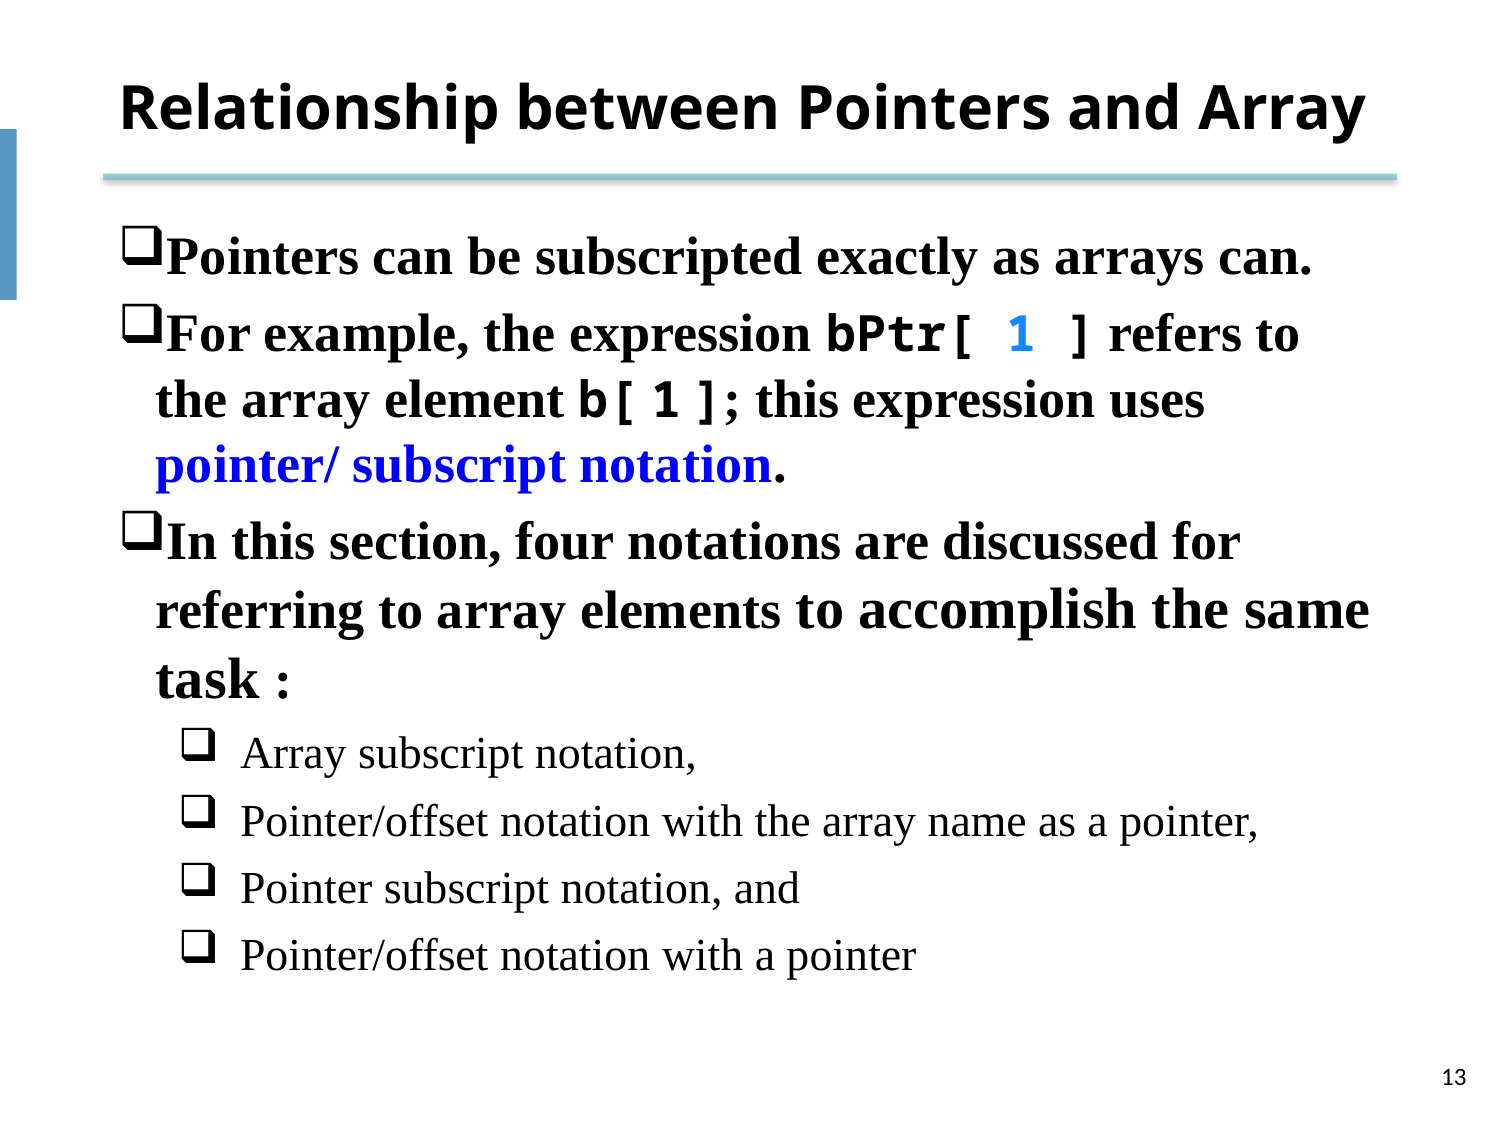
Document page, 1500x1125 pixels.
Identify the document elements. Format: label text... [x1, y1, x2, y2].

list Pointers can be subscripted exactly as arrays can. For example, the expression bPtr[ 1 ] refers to the array element b[ 1 ]; this expression uses pointer/ subscript notation. In this section, four notations are discussed for referring to array elements to accomplish the same task : Array subscript notation, Pointer/offset notation with the array name as a pointer, Pointer subscript notation, and Pointer/offset notation with a pointer [103, 212, 1397, 1066]
title Relationship between Pointers and Array [103, 25, 1397, 185]
slide_number 13 [1131, 1045, 1482, 1106]
